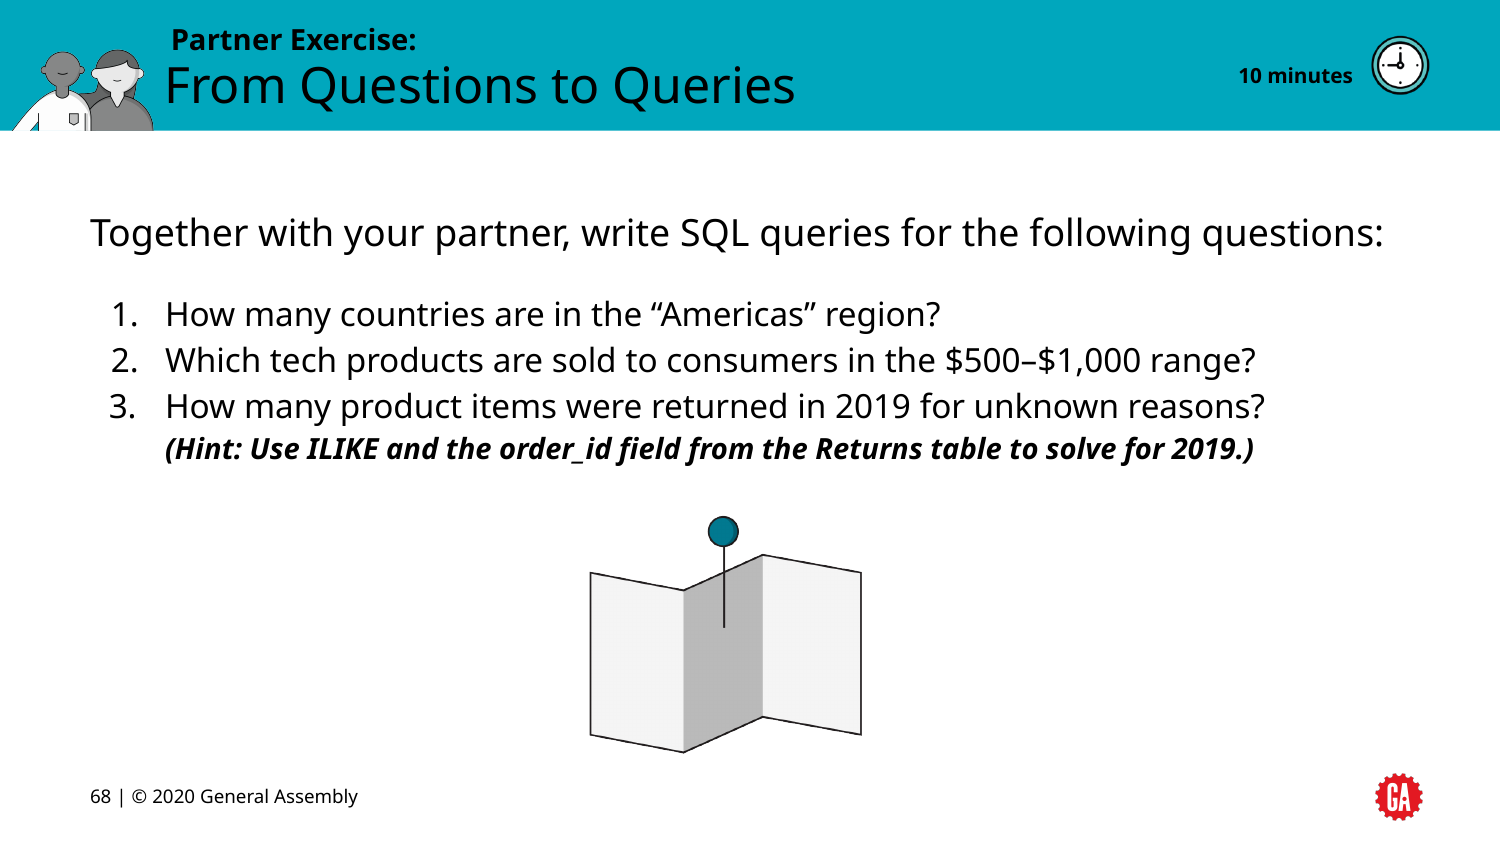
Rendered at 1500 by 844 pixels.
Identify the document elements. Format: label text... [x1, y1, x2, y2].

list Together with your partner, write SQL queries for the following questions: How many countries are in the “Americas” region? Which tech products are sold to consumers in the $500–$1,000 range? How many product items were returned in 2019 for unknown reasons? (Hint: Use ILIKE and the order_id field from the Returns table to solve for 2019.) [75, 187, 1425, 670]
picture [1368, 32, 1433, 98]
title From Questions to Queries [149, 38, 1190, 115]
picture [1373, 771, 1425, 823]
picture [12, 34, 156, 131]
picture [582, 491, 869, 778]
slide_number ‹#› | © 2020 General Assembly [75, 764, 465, 830]
subtitle 10 minutes [1148, 47, 1369, 102]
